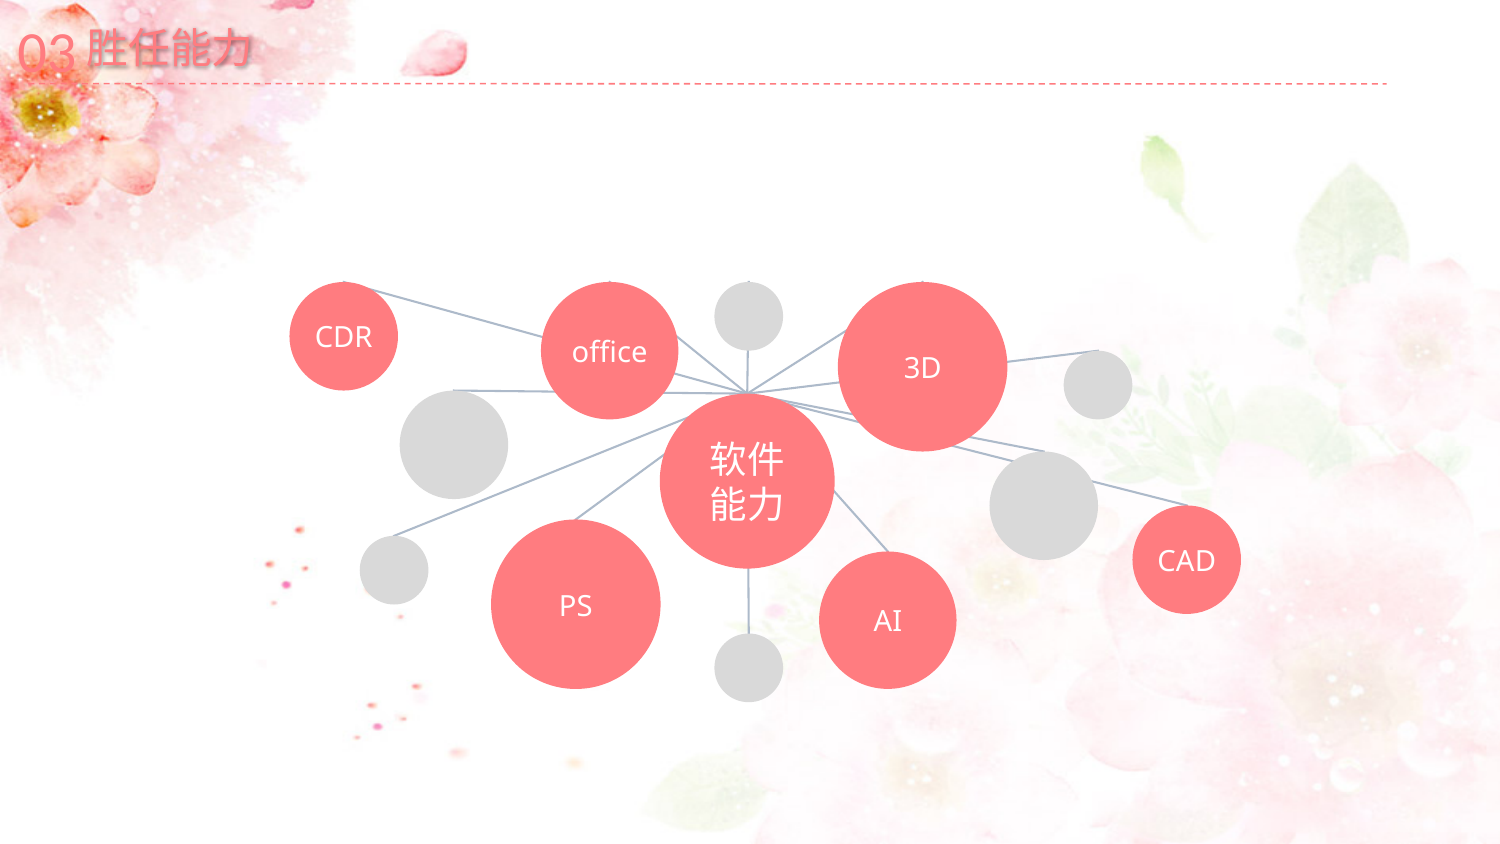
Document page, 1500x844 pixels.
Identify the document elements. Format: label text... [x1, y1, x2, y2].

text_box [714, 281, 784, 351]
text_box [359, 535, 429, 605]
text_box 软件 能力 [659, 393, 835, 569]
text_box office [540, 281, 679, 420]
text_box 03 [2, 6, 92, 92]
text_box [989, 451, 1099, 561]
text_box AI [819, 551, 957, 689]
text_box CDR [289, 282, 398, 391]
text_box [1063, 350, 1133, 420]
text_box 3D [837, 281, 1008, 452]
text_box [714, 633, 784, 703]
text_box [399, 390, 509, 500]
text_box 胜任能力 [92, 14, 604, 80]
picture [0, 0, 1500, 844]
text_box PS [491, 519, 661, 689]
text_box CAD [1132, 505, 1241, 614]
